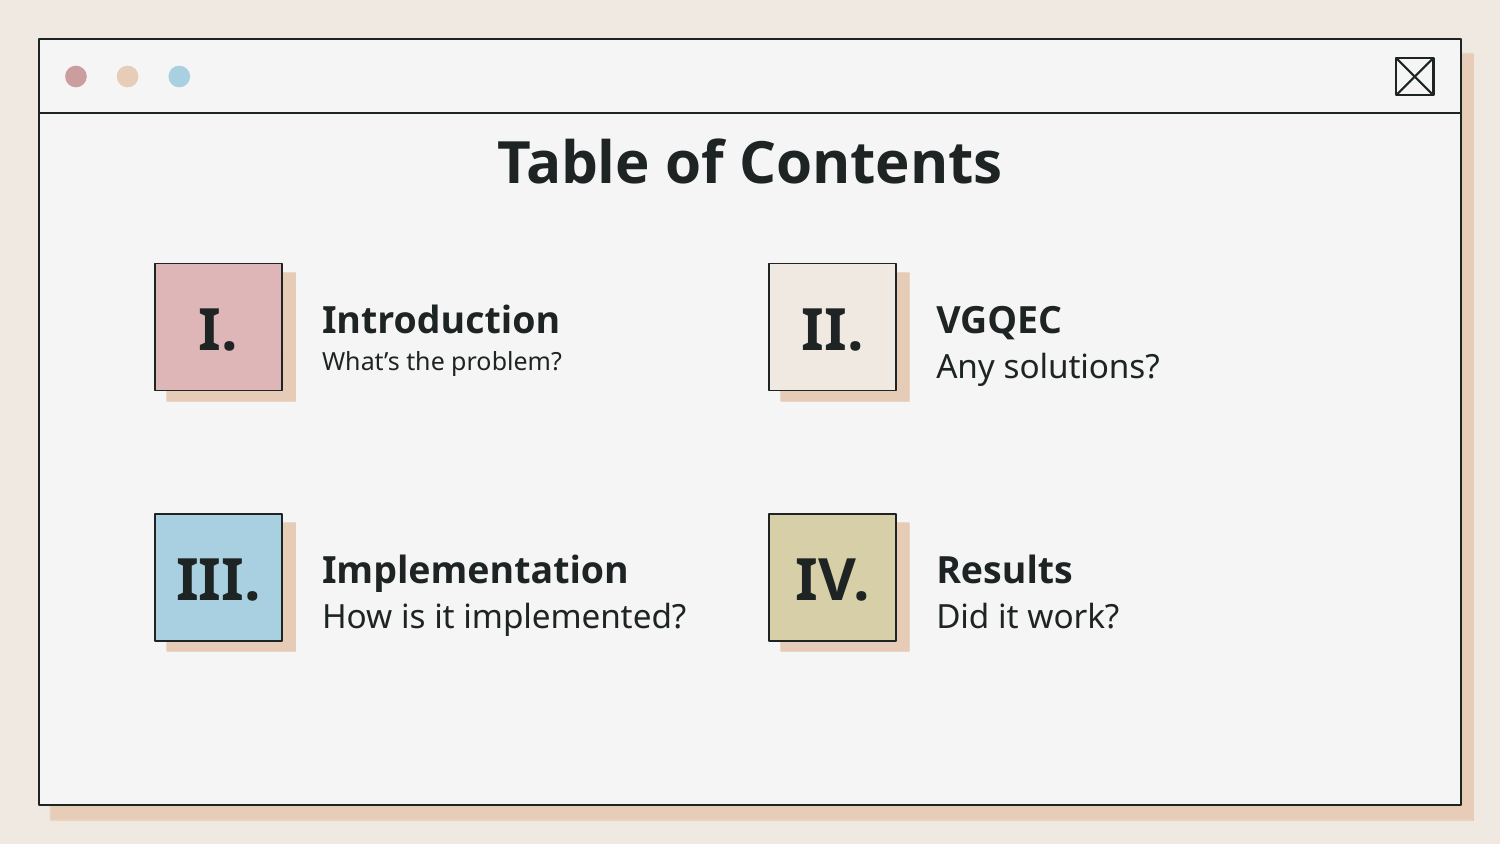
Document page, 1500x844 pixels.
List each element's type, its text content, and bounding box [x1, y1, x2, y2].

text_box Results [921, 478, 1346, 580]
text_box III. [154, 513, 283, 642]
text_box VGQEC [921, 228, 1346, 330]
text_box Table of Contents [118, 110, 1382, 205]
text_box II. [769, 263, 897, 391]
subtitle Any solutions? [921, 330, 1346, 425]
subtitle How is it implemented? [307, 580, 731, 675]
text_box Introduction [307, 228, 731, 330]
text_box IV. [769, 513, 897, 642]
text_box Implementation [307, 478, 731, 580]
text_box I. [154, 263, 283, 391]
subtitle Did it work? [921, 580, 1346, 675]
subtitle What’s the problem? [307, 330, 731, 425]
